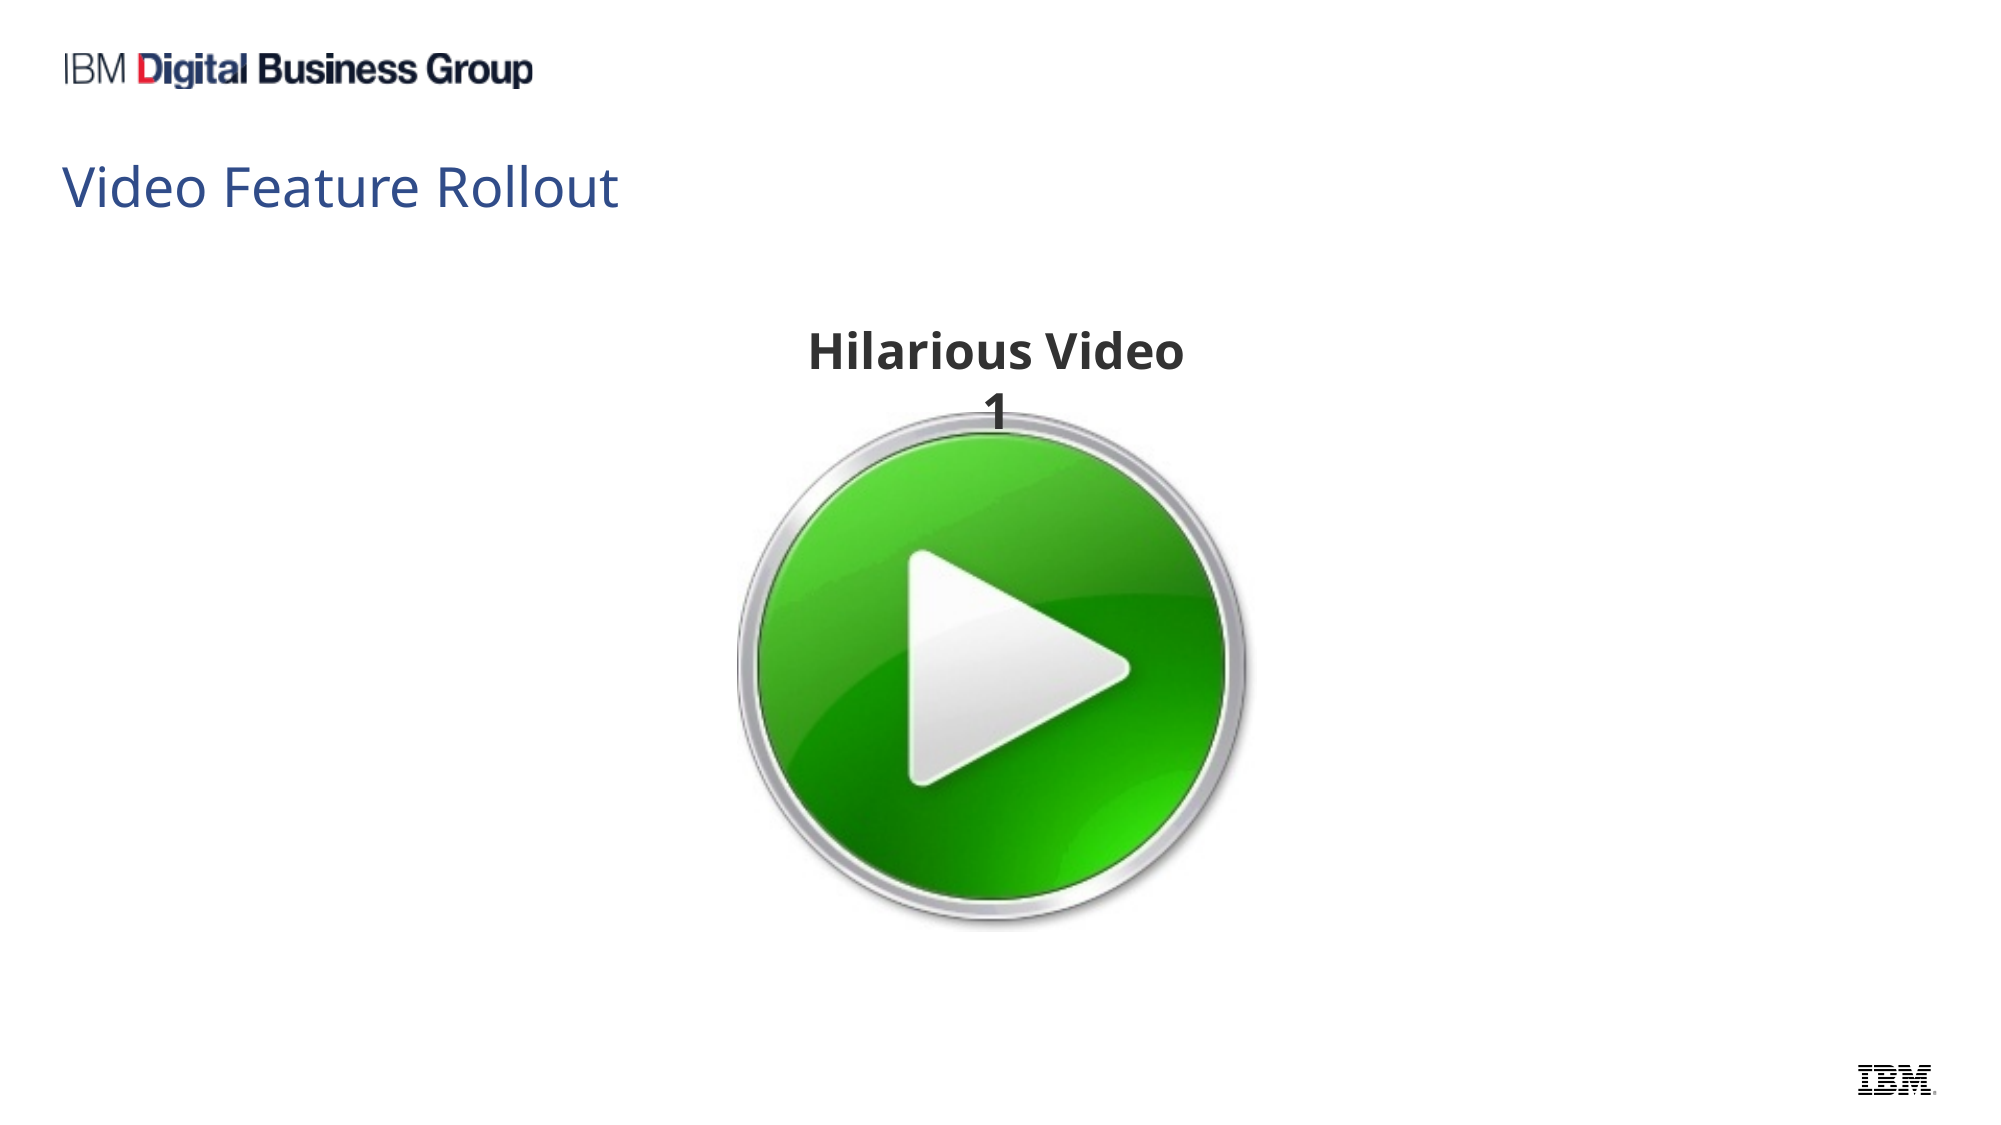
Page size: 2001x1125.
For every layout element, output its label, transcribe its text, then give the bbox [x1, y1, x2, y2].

text_box Hilarious Video 1 [778, 312, 1216, 410]
picture [737, 412, 1257, 932]
title Video Feature Rollout [62, 159, 1952, 221]
